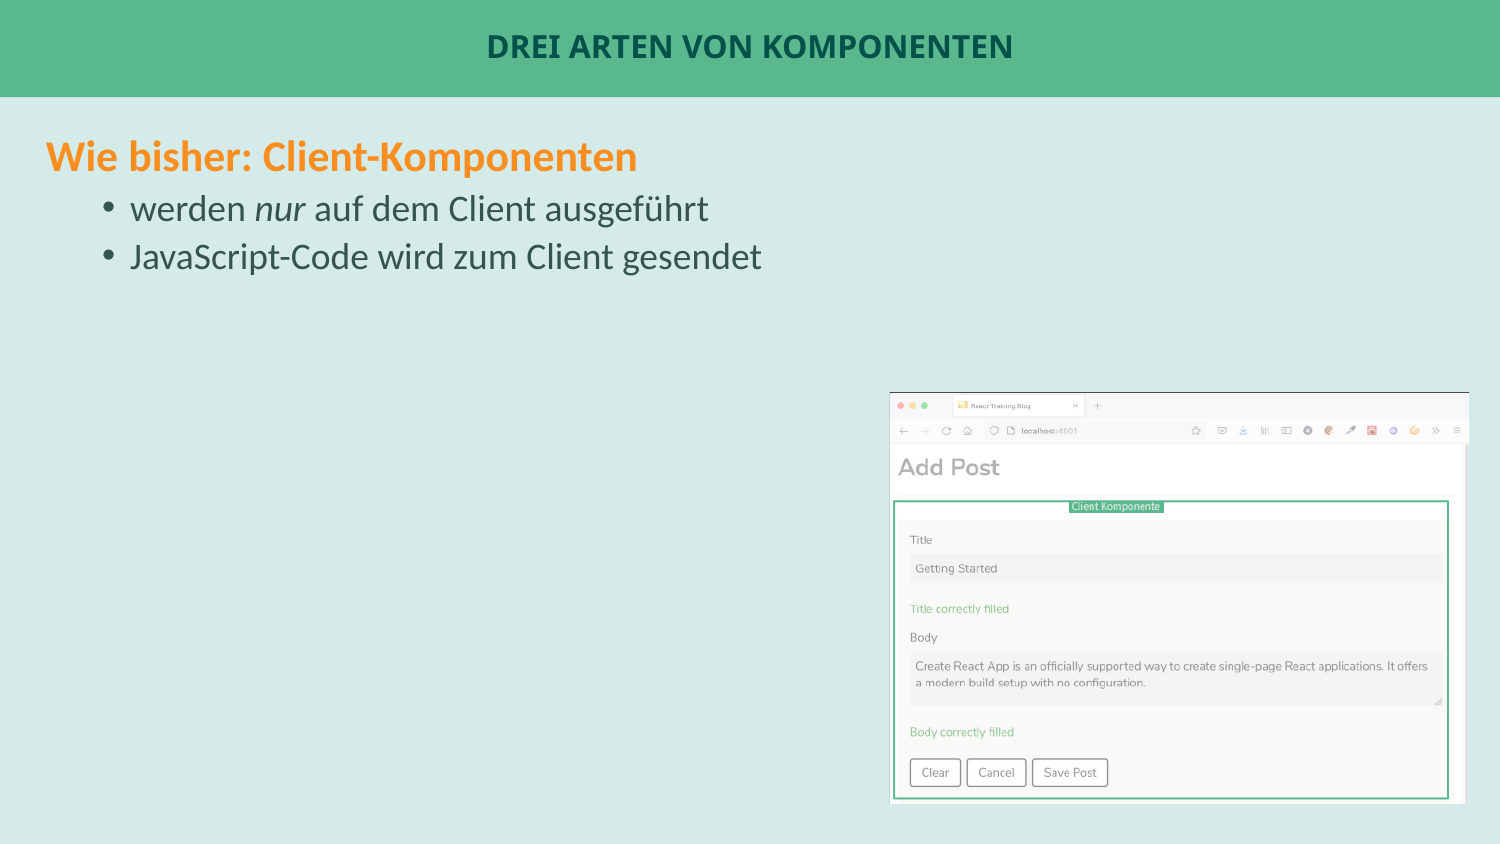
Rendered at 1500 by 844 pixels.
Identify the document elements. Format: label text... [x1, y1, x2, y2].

list Wie bisher: Client-Komponenten werden nur auf dem Client ausgeführt JavaScript-Code wird zum Client gesendet [30, 126, 1324, 782]
title Drei Arten von Komponenten [0, 0, 1500, 98]
picture [889, 392, 1470, 804]
